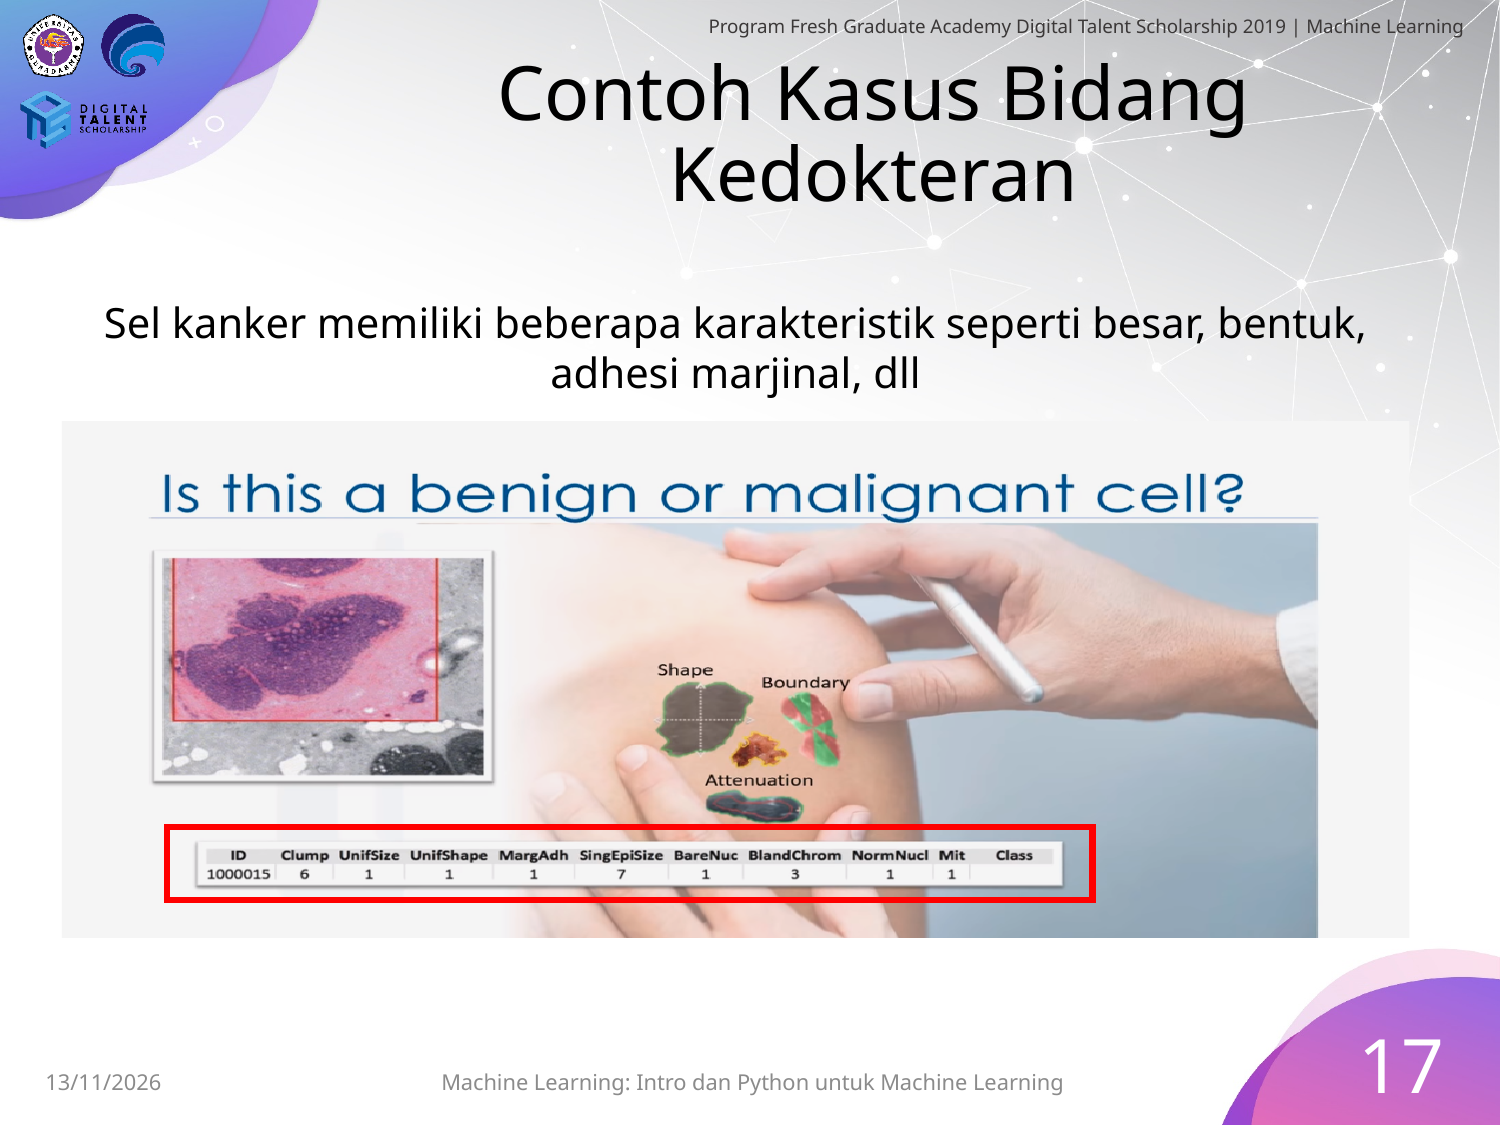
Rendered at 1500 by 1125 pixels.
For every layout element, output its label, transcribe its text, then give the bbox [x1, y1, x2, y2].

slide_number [30, 1053, 272, 1114]
footer Machine Learning: Intro dan Python untuk Machine Learning [386, 1053, 1121, 1114]
text_box Sel kanker memiliki beberapa karakteristik seperti besar, bentuk, adhesi marjinal, dll [61, 289, 1410, 405]
list [30, 238, 1477, 1014]
title Contoh Kasus Bidang Kedokteran [271, 66, 1477, 207]
slide_number 17 [1327, 1025, 1477, 1115]
picture [0, 0, 1500, 1125]
